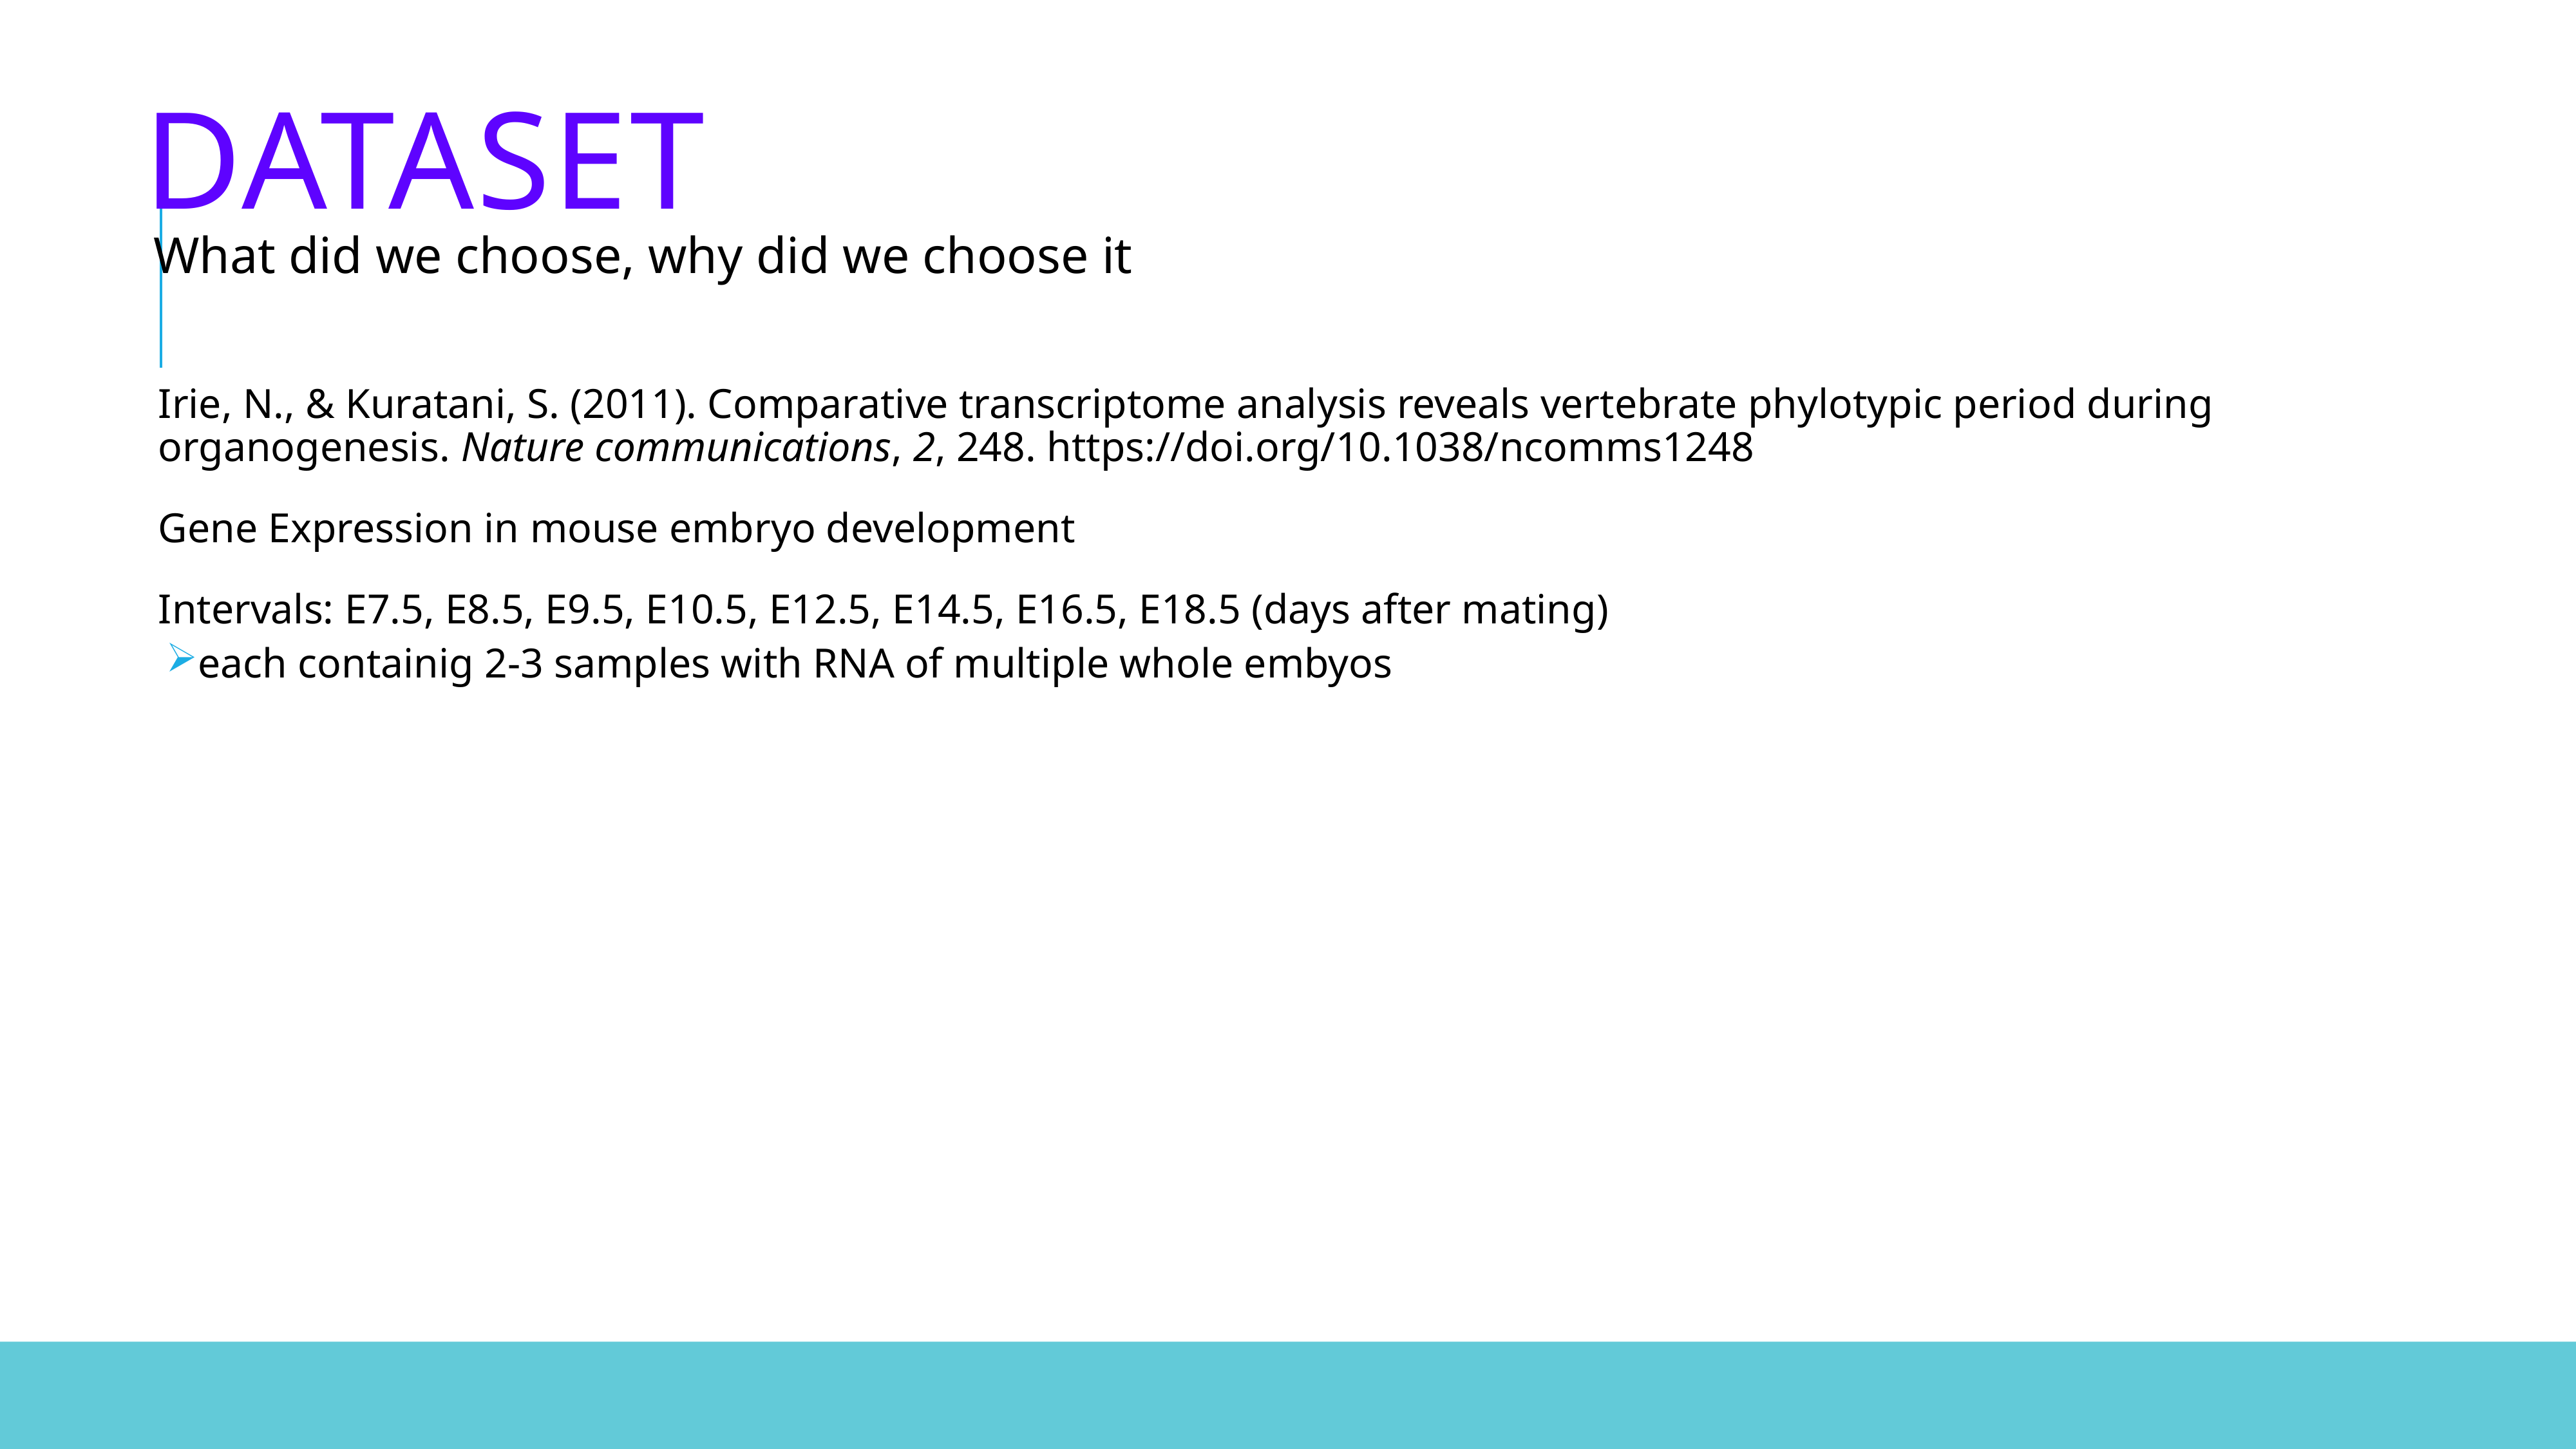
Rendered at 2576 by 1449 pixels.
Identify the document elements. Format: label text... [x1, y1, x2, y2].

list What did we choose, why did we choose it [134, 225, 1154, 333]
text_box [0, 1341, 2576, 1449]
title Dataset [134, 88, 1154, 225]
list Irie, N., & Kuratani, S. (2011). Comparative transcriptome analysis reveals vertebrate phylotypic period during organogenesis. Nature communications, 2, 248. https://doi.org/10.1038/ncomms1248 Gene Expression in mouse embryo development Intervals: E7.5, E8.5, E9.5, E10.5, E12.5, E14.5, E16.5, E18.5 (days after mating) each containig 2-3 samples with RNA of multiple whole embyos [134, 378, 2377, 770]
